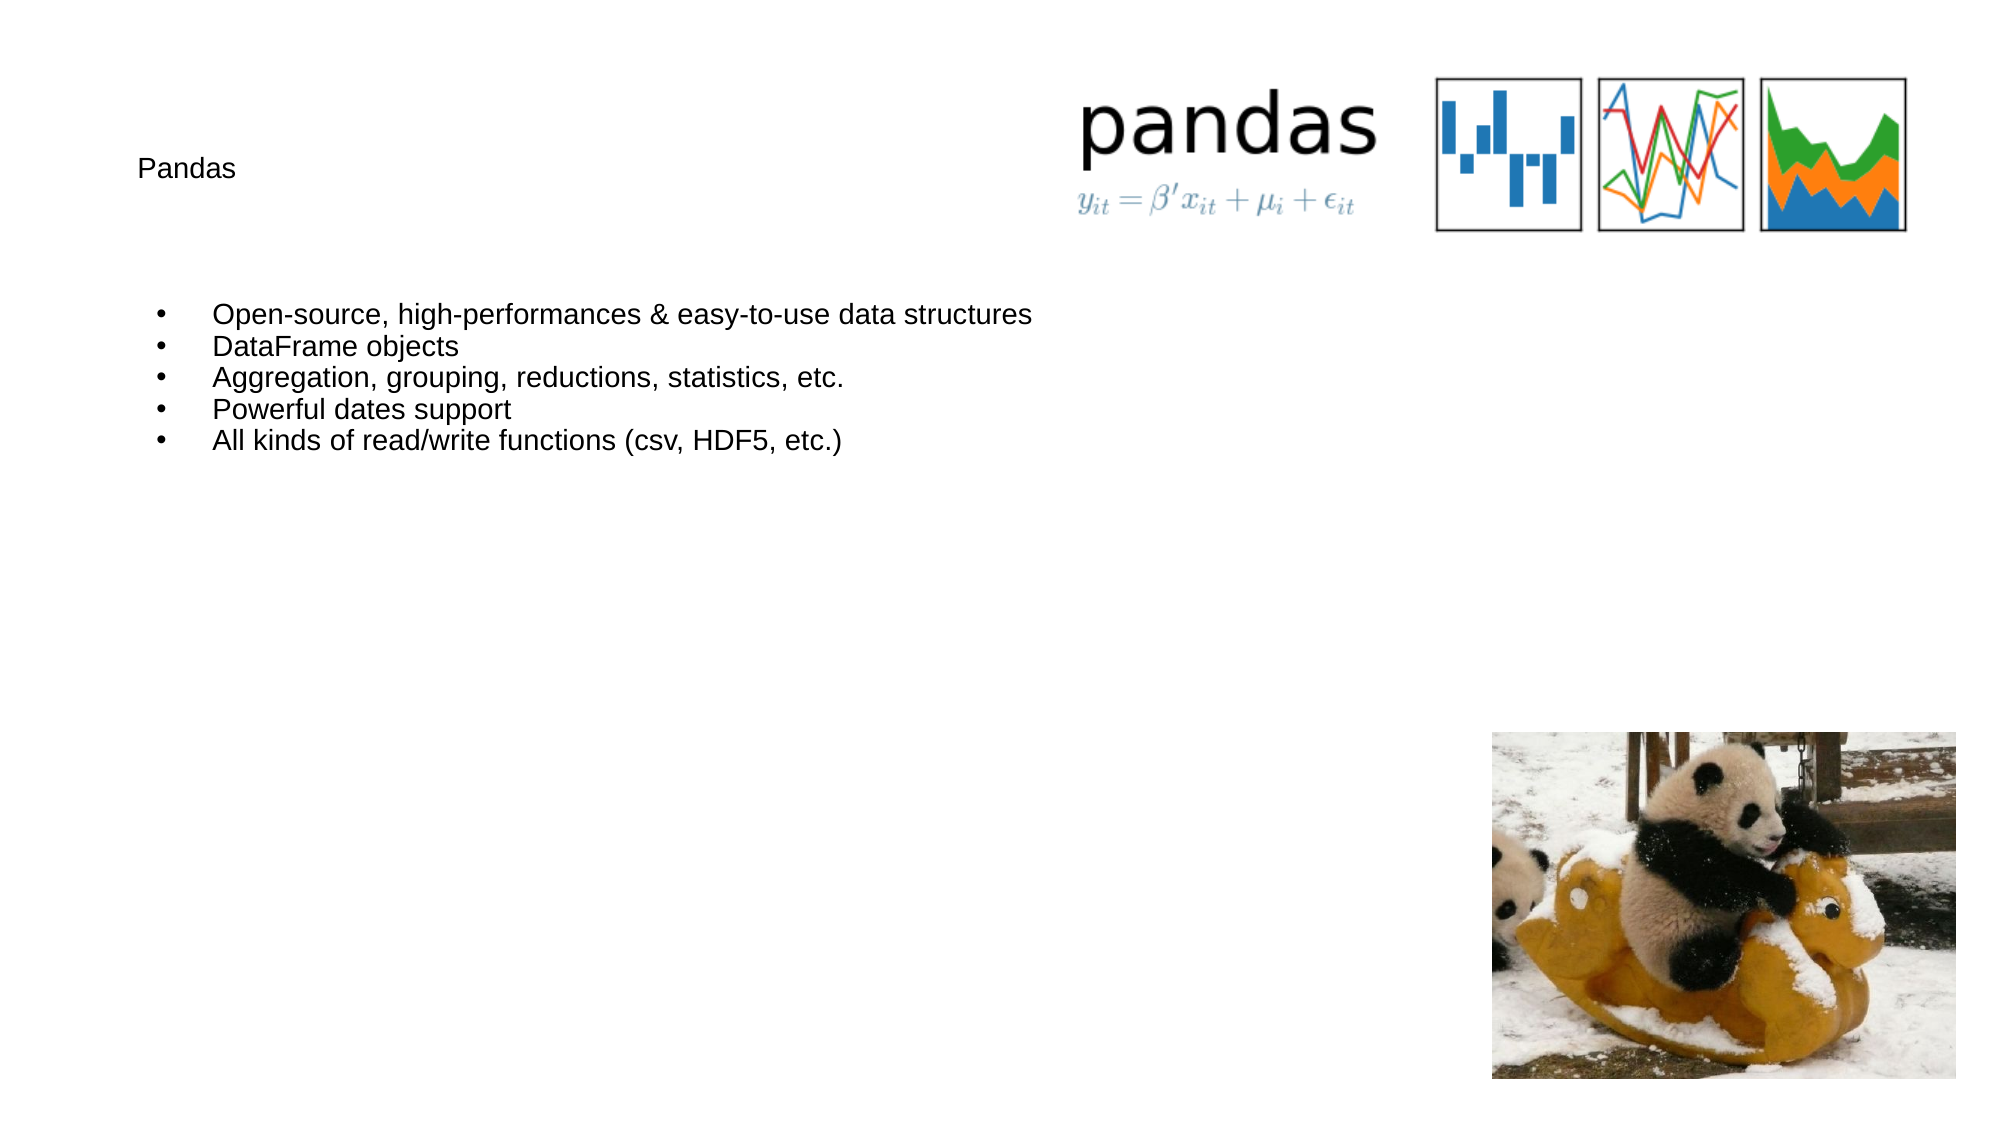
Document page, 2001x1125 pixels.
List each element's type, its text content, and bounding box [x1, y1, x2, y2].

list Open-source, high-performances & easy-to-use data structures DataFrame objects Aggregation, grouping, reductions, statistics, etc. Powerful dates support All kinds of read/write functions (csv, HDF5, etc.) [136, 298, 1863, 1014]
title Pandas [136, 59, 1863, 278]
picture [1492, 732, 1956, 1079]
picture [1031, 59, 1933, 248]
